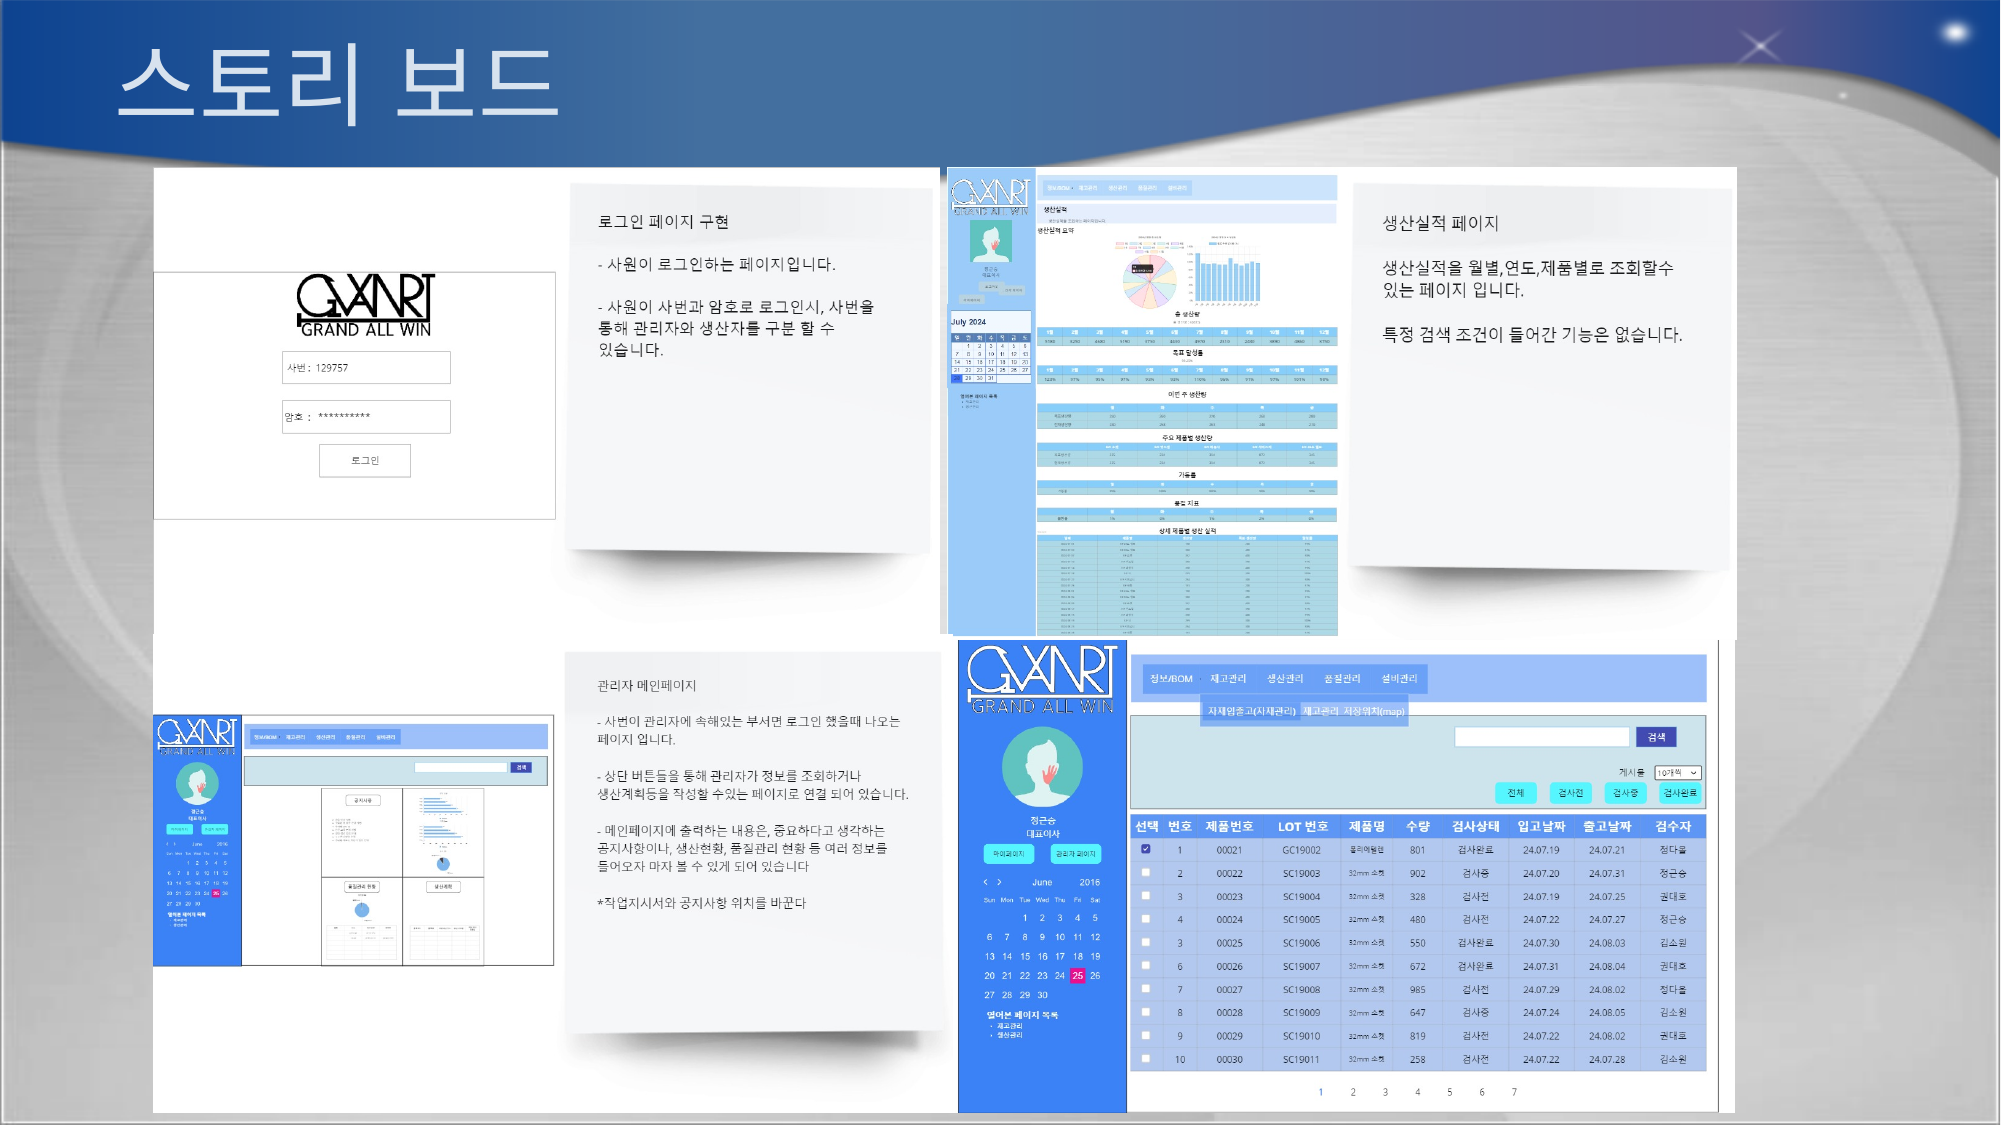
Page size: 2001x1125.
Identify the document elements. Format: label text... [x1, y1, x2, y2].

title 스토리 보드 [99, 14, 1900, 152]
picture [0, 0, 2000, 1113]
